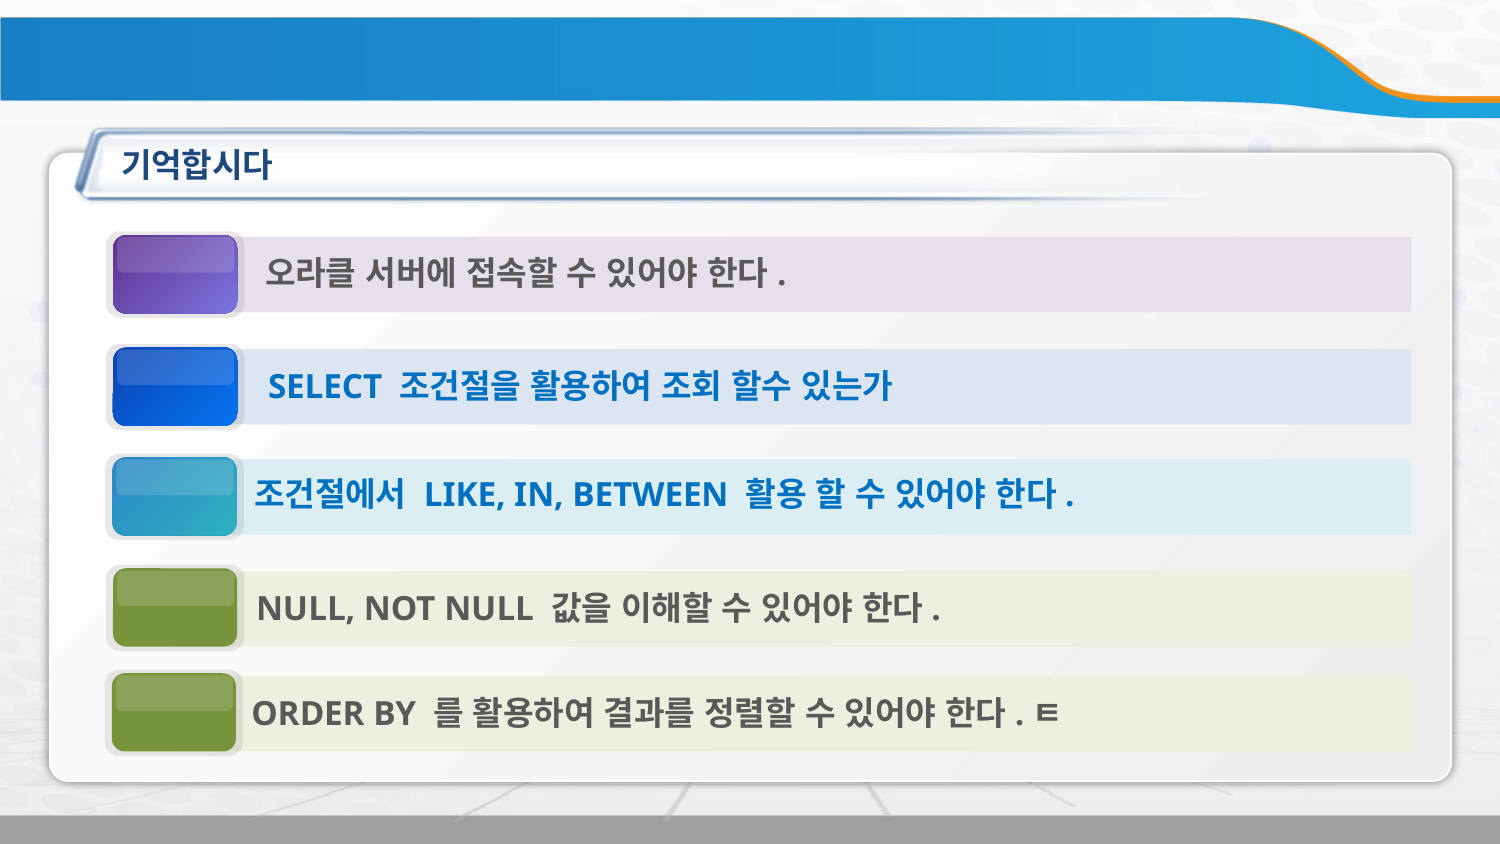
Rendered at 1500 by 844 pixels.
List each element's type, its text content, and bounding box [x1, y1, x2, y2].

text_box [49, 126, 1452, 782]
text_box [104, 669, 1411, 757]
text_box 3. 핵심정리 및 Q&A [29, 0, 1175, 103]
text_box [104, 453, 1412, 541]
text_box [105, 564, 1412, 652]
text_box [105, 230, 1412, 319]
picture [0, 0, 1500, 844]
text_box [105, 343, 1412, 431]
